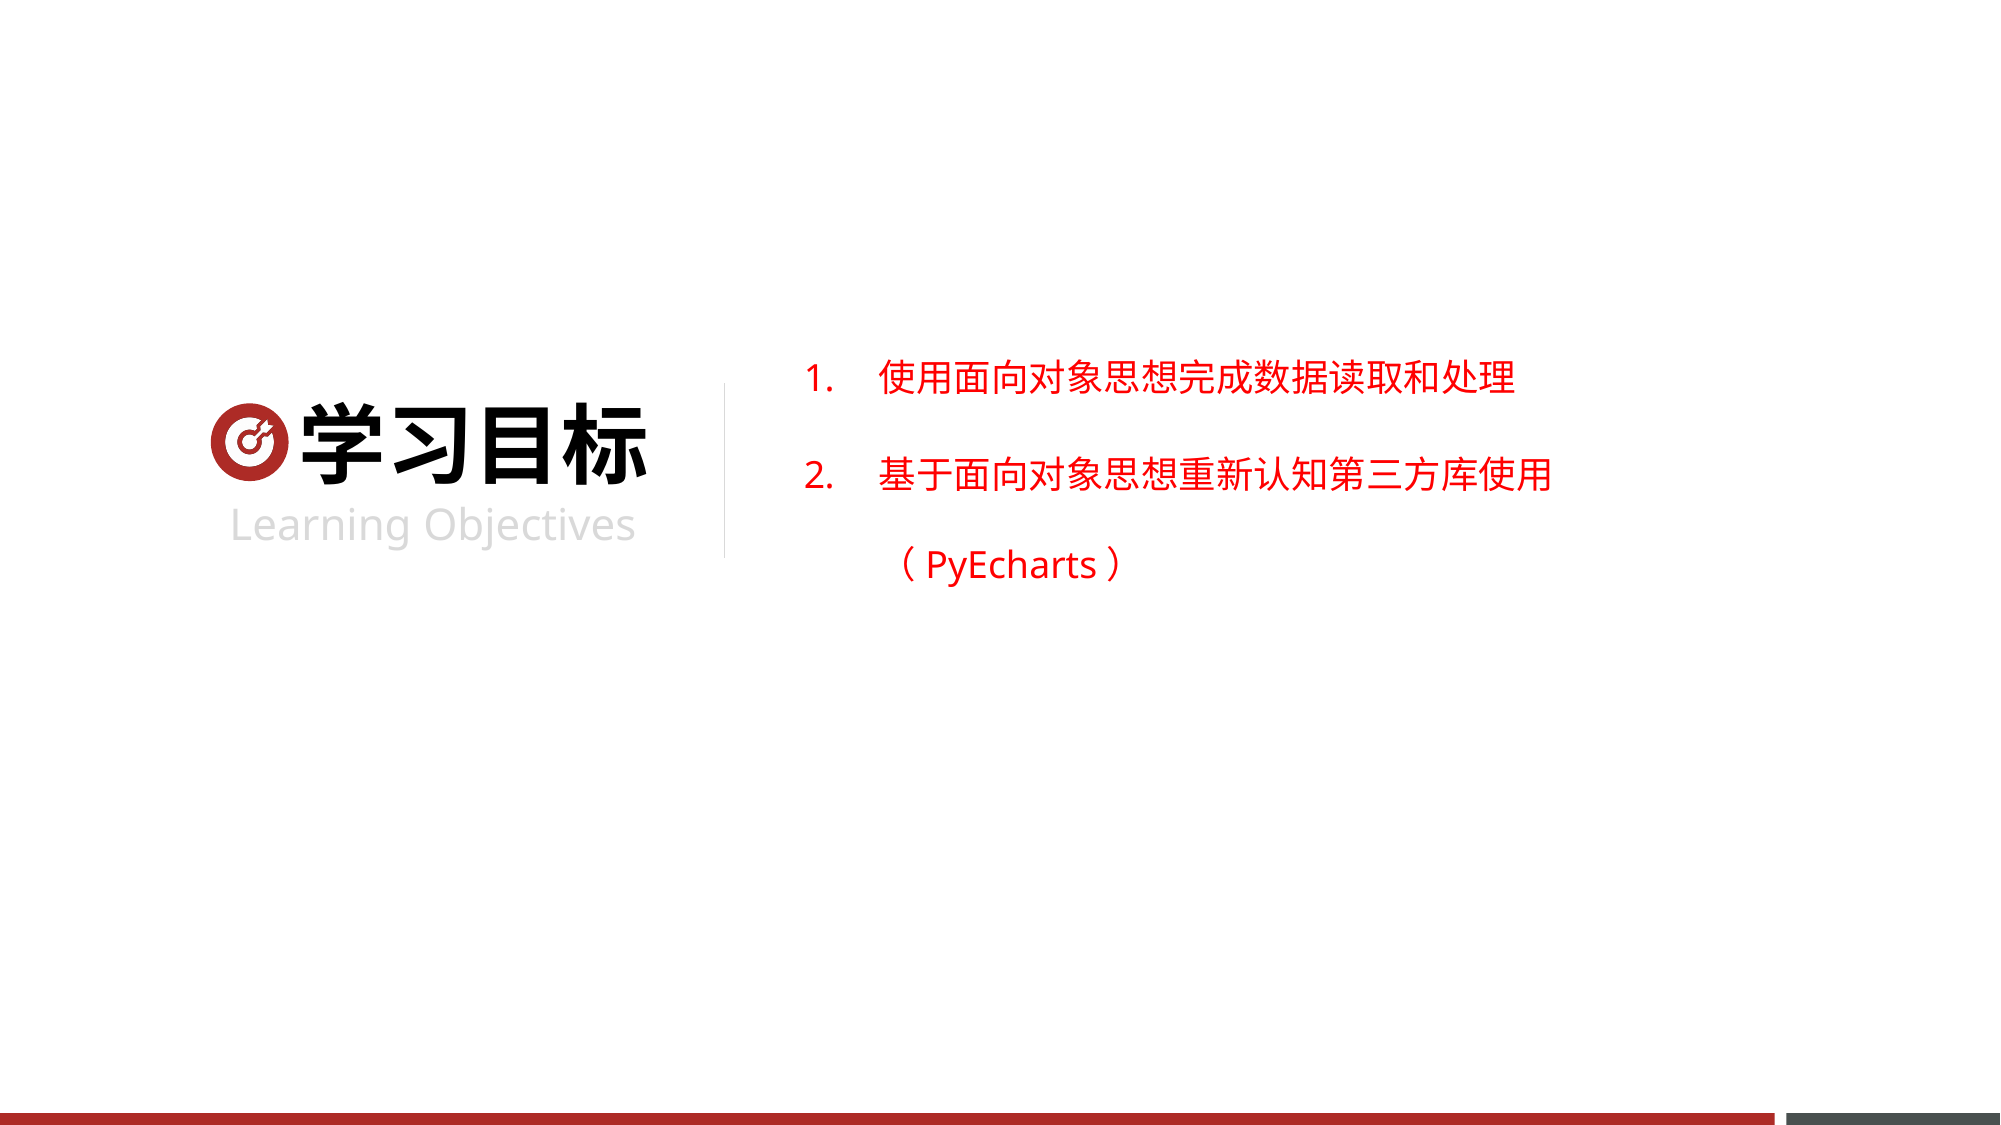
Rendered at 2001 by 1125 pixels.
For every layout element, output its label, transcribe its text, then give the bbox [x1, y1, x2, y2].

list 使用面向对象思想完成数据读取和处理 基于面向对象思想重新认知第三方库使用（PyEcharts） [789, 235, 1823, 661]
picture [216, 408, 283, 476]
